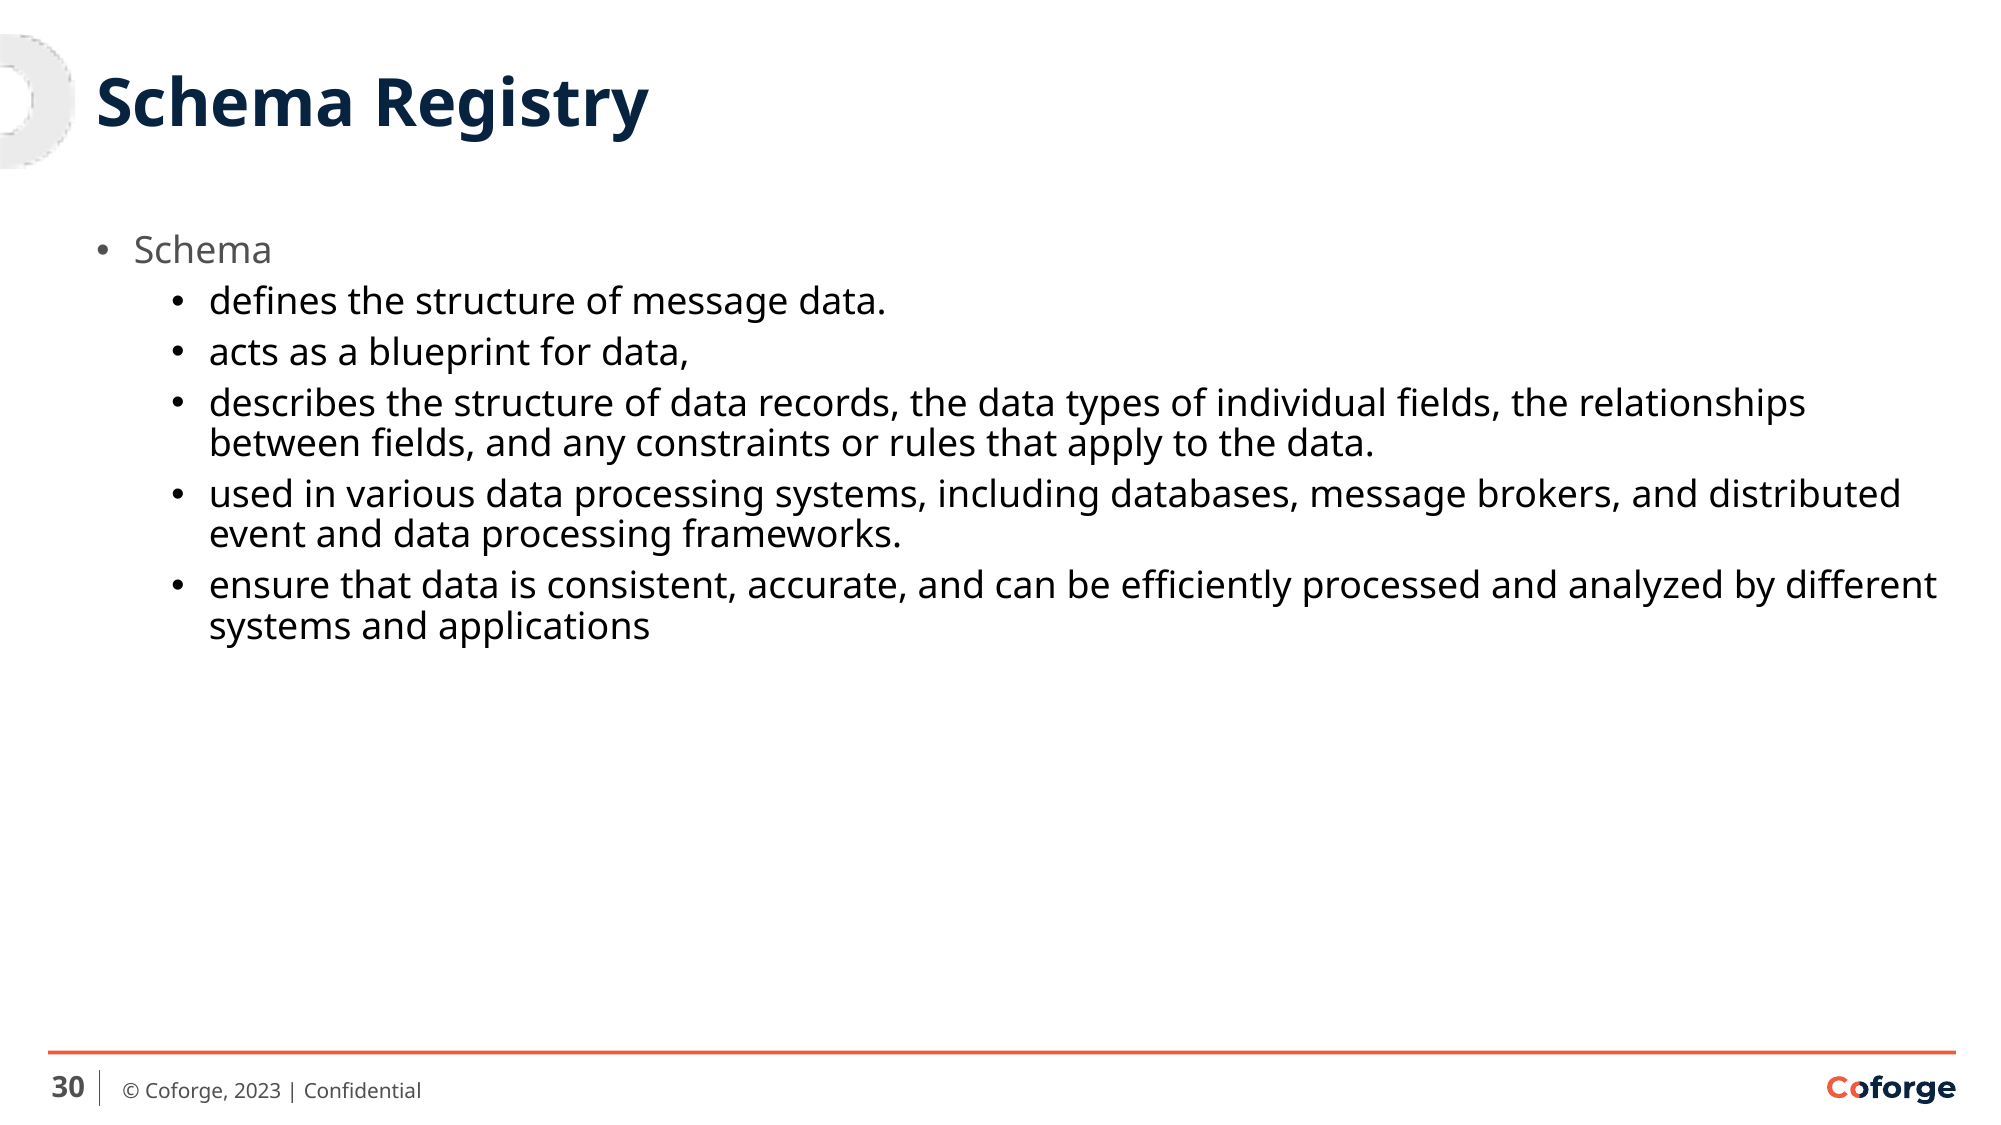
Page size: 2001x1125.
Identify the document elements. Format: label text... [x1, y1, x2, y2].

list Schema defines the structure of message data. acts as a blueprint for data, describes the structure of data records, the data types of individual fields, the relationships between fields, and any constraints or rules that apply to the data. used in various data processing systems, including databases, message brokers, and distributed event and data processing frameworks. ensure that data is consistent, accurate, and can be efficiently processed and analyzed by different systems and applications [96, 223, 1956, 1024]
picture [48, 1050, 1956, 1055]
title Schema Registry [96, 26, 1956, 182]
picture [0, 34, 75, 169]
